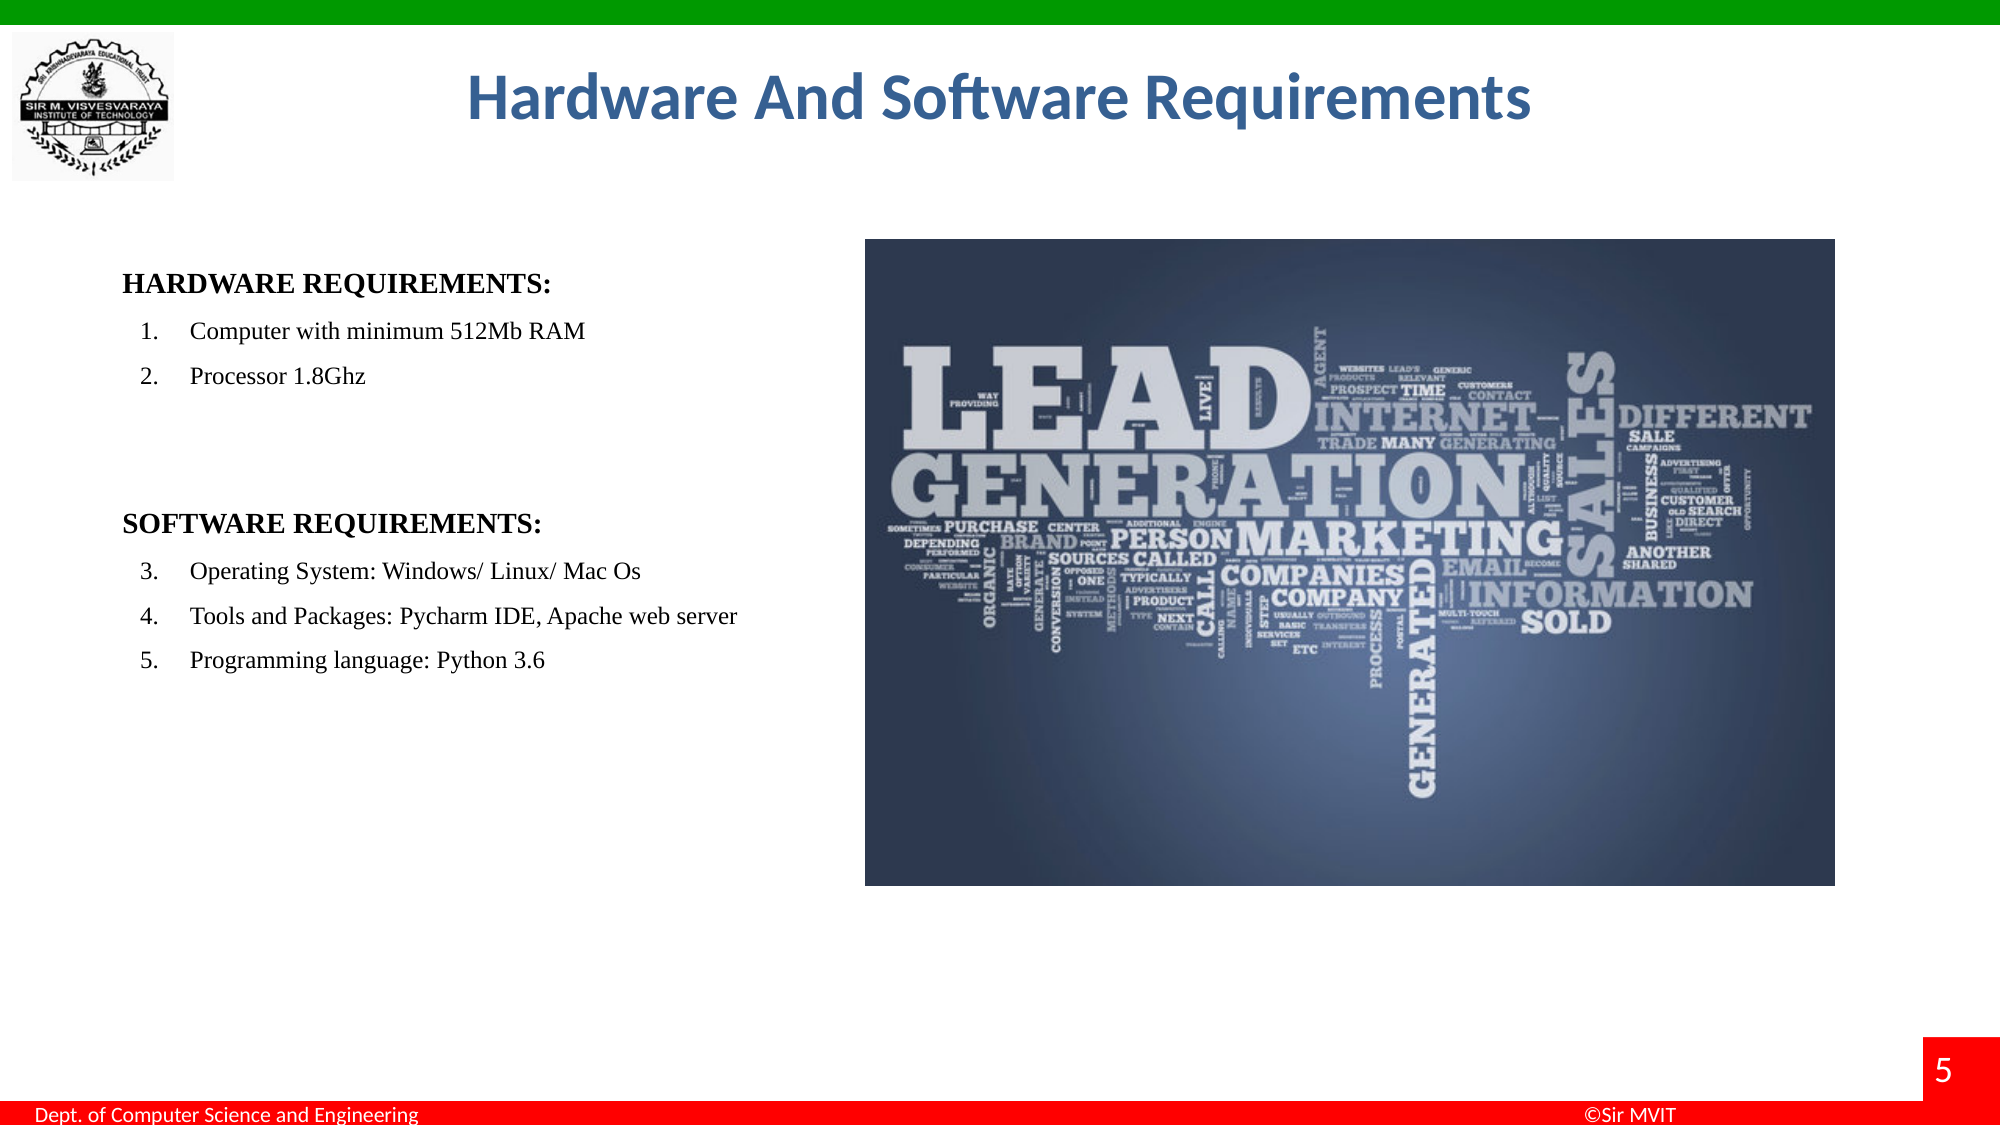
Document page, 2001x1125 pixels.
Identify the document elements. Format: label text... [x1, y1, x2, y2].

title Hardware And Software Requirements [99, 45, 1900, 233]
list HARDWARE REQUIREMENTS: Computer with minimum 512Mb RAM Processor 1.8Ghz SOFTWARE REQUIREMENTS: Operating System: Windows/ Linux/ Mac Os Tools and Packages: Pycharm IDE, Apache web server Programming language: Python 3.6 [99, 239, 1900, 1005]
picture [865, 239, 1835, 886]
picture [12, 32, 174, 181]
